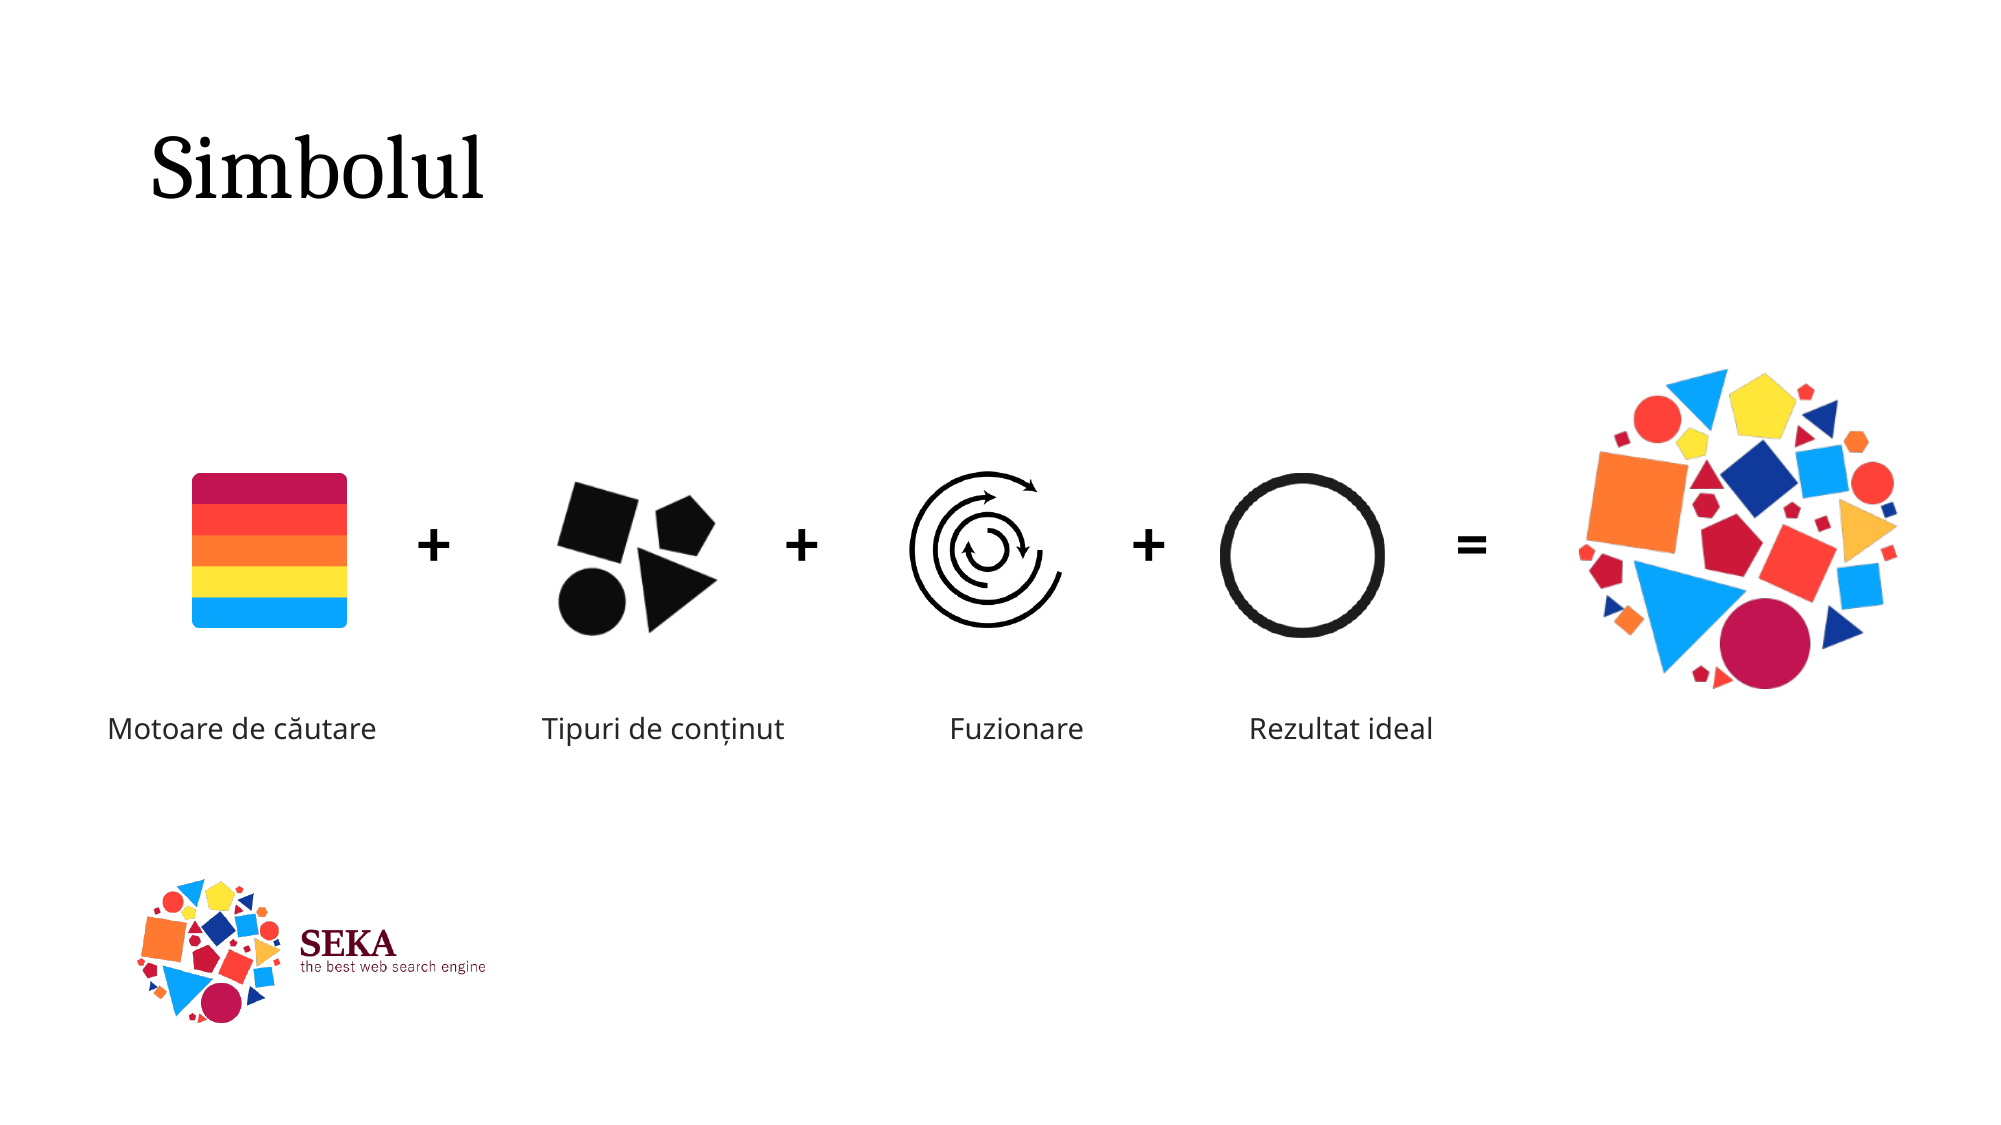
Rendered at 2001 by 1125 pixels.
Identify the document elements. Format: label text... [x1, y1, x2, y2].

title Simbolul [137, 59, 1863, 278]
list Motoare de căutare Tipuri de conținut Fuzionare Rezultat ideal [69, 707, 1472, 761]
picture [137, 879, 485, 1023]
picture [1219, 473, 1385, 638]
text_box + [770, 492, 873, 587]
text_box = [1440, 492, 1543, 587]
picture [557, 481, 718, 636]
text_box + [402, 492, 505, 587]
picture [192, 473, 347, 628]
picture [909, 471, 1062, 628]
text_box + [1117, 492, 1219, 587]
picture [1578, 369, 1916, 689]
